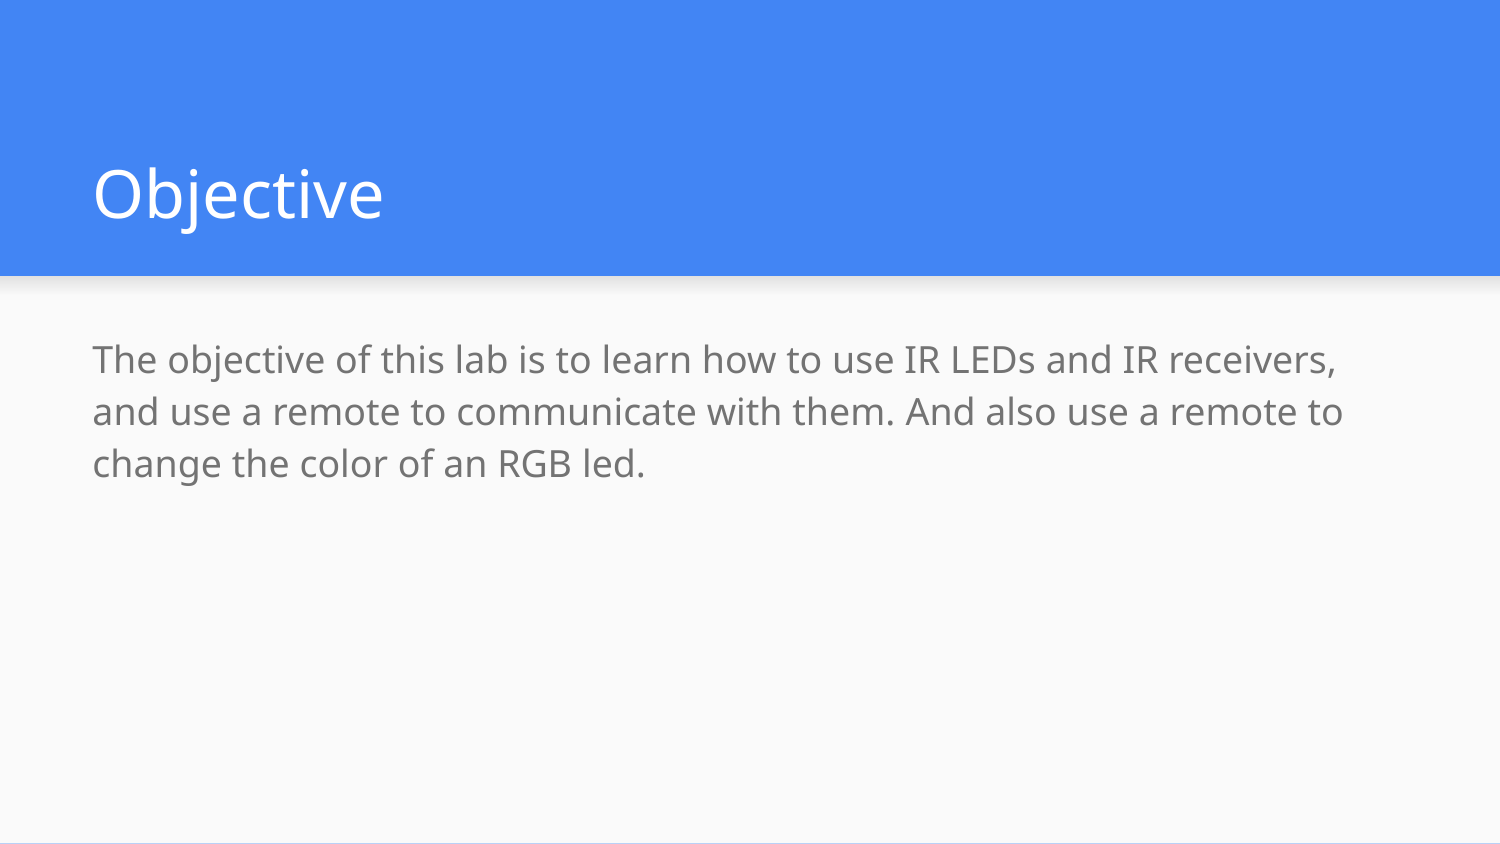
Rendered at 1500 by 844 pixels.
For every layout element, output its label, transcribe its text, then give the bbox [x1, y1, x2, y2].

list The objective of this lab is to learn how to use IR LEDs and IR receivers, and use a remote to communicate with them. And also use a remote to change the color of an RGB led. [77, 314, 1427, 760]
title Objective [77, 121, 1427, 248]
